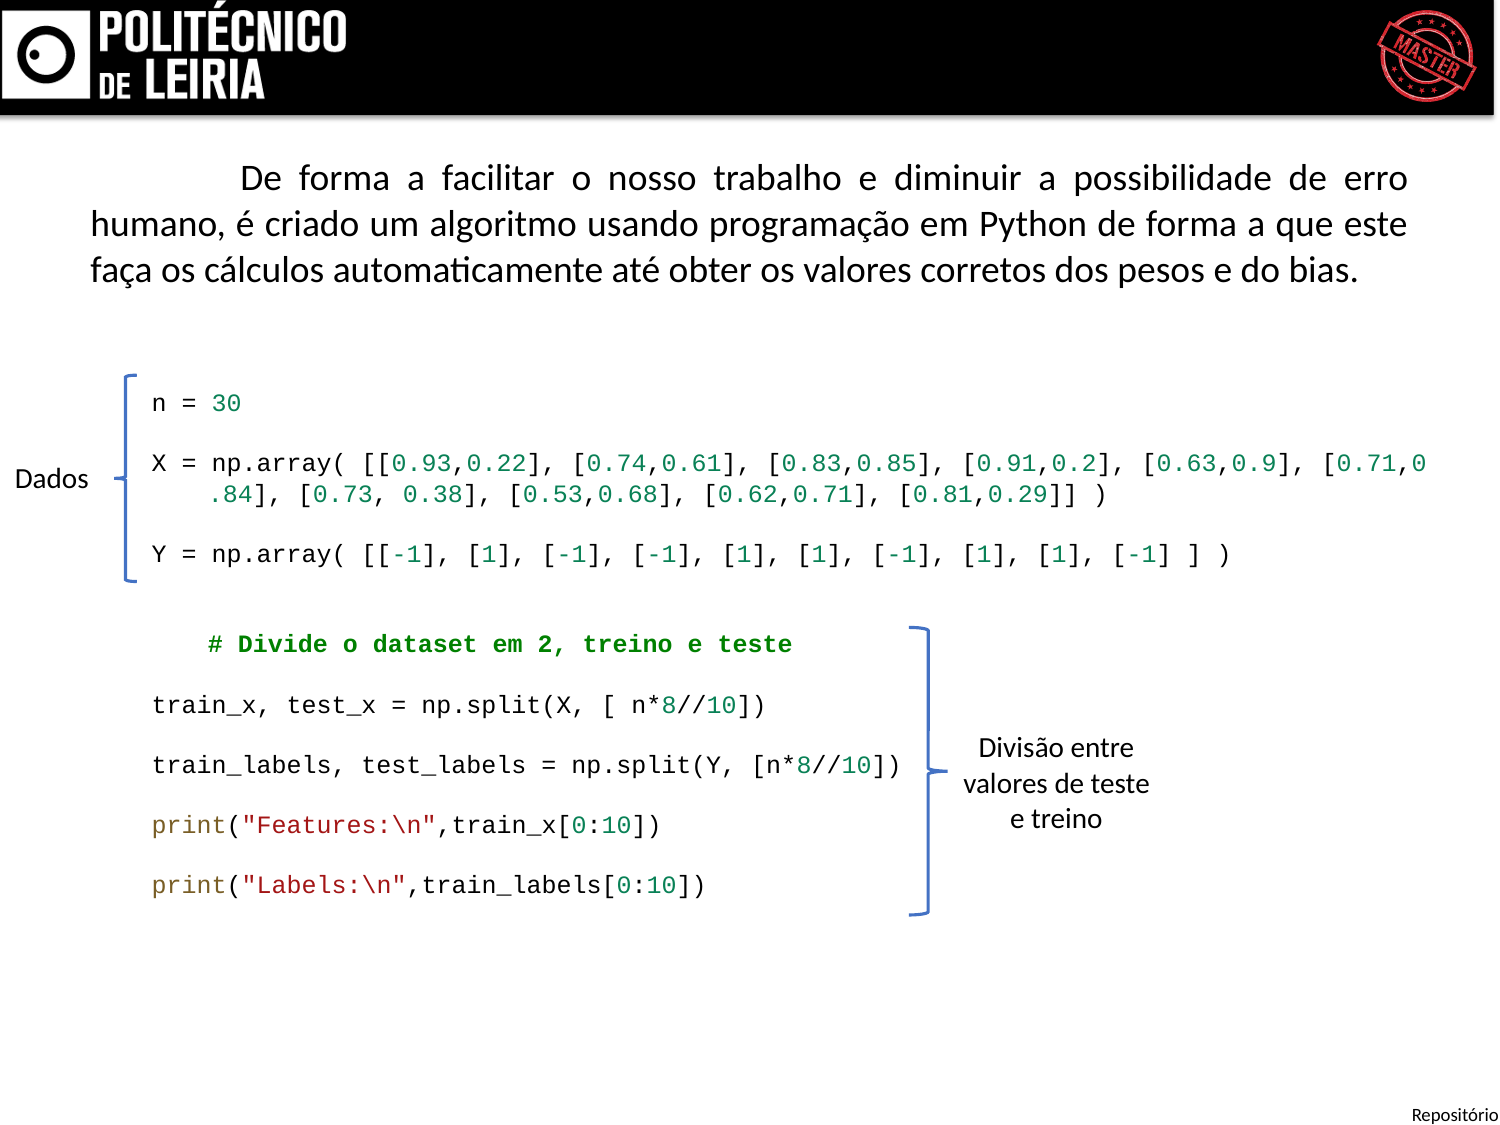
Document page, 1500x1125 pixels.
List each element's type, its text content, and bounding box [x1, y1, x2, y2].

text_box Dados [0, 443, 106, 515]
text_box De forma a facilitar o nosso trabalho e diminuir a possibilidade de erro humano, é criado um algoritmo usando programação em Python de forma a que este faça os cálculos automaticamente até obter os valores corretos dos pesos e do bias. [75, 136, 1425, 315]
text_box [908, 625, 948, 917]
text_box Divisão entre valores de teste e treino [947, 712, 1166, 837]
text_box Repositório [1411, 1102, 1500, 1125]
text_box [114, 373, 137, 584]
picture [0, 0, 1500, 136]
text_box n = 30 X = np.array( [[0.93,0.22], [0.74,0.61], [0.83,0.85], [0.91,0.2], [0.63,0.9], [0.71,0.84], [0.73, 0.38], [0.53,0.68], [0.62,0.71], [0.81,0.29]] ) Y = np.array( [[-1], [1], [-1], [-1], [1], [1], [-1], [1], [1], [-1] ] ) # Divide o dataset em 2, treino e teste train_x, test_x = np.split(X, [ n*8//10]) train_labels, test_labels = np.split(Y, [n*8//10]) print("Features:\n",train_x[0:10]) print("Labels:\n",train_labels[0:10]) [136, 370, 1456, 949]
